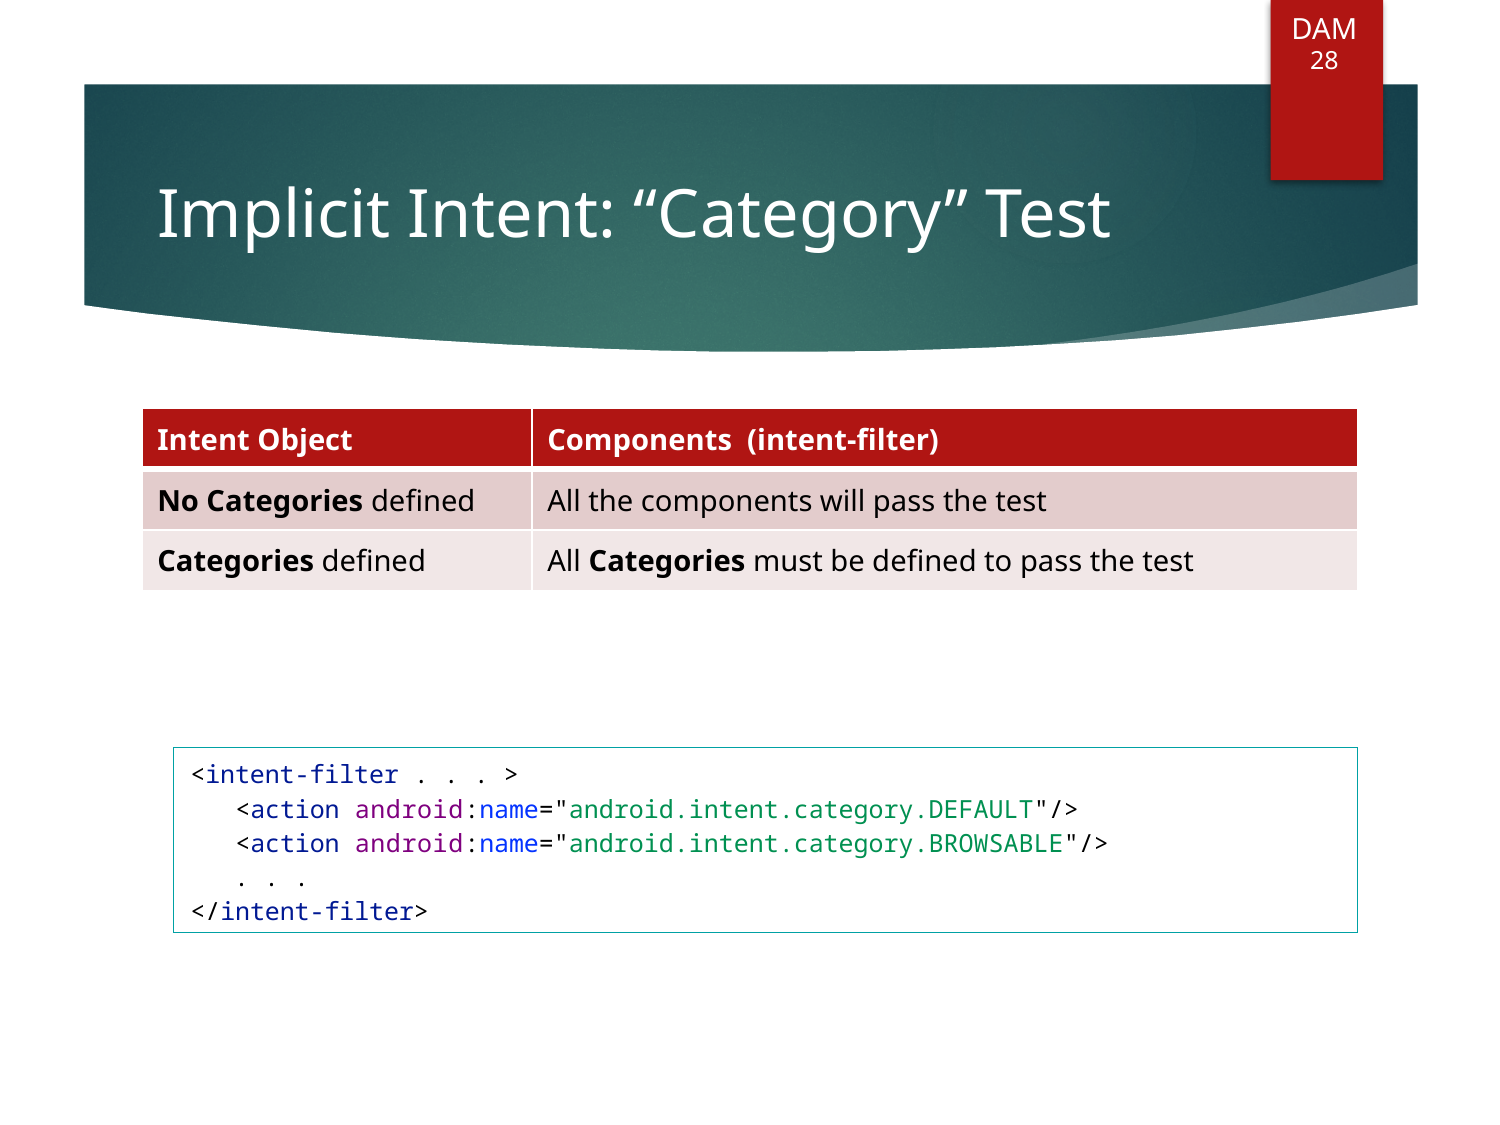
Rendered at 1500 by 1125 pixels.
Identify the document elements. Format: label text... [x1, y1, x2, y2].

table_cell All Categories must be defined to pass the test [533, 531, 1357, 590]
table_header Components (intent-filter) [533, 409, 1357, 466]
table_cell Categories defined [143, 531, 531, 590]
table_cell All the components will pass the test [533, 472, 1357, 529]
slide_number DAM 28 [1259, 1, 1390, 87]
table_cell No Categories defined [143, 472, 531, 529]
text_box <intent-filter . . . > <action android:name="android.intent.category.DEFAULT"/> <action android:name="android.intent.category.BROWSABLE"/> . . . </intent-filter> [173, 747, 1358, 933]
title Implicit Intent: “Category” Test [142, 152, 1183, 269]
table_header Intent Object [143, 409, 531, 466]
